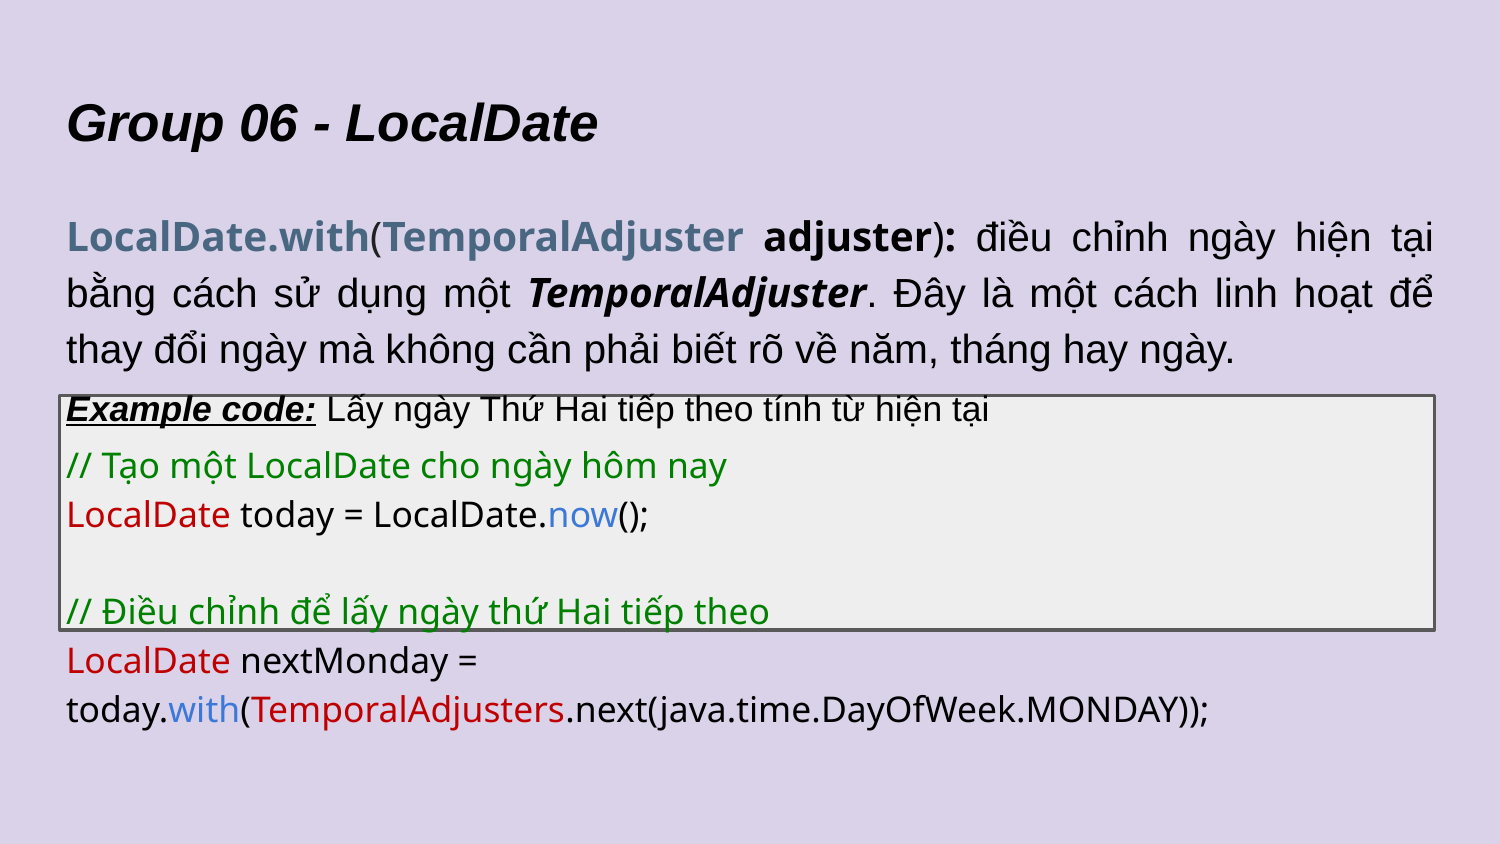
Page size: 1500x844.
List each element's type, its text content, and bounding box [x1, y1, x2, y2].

title Group 06 - LocalDate [51, 72, 1449, 167]
list LocalDate.with(TemporalAdjuster adjuster): điều chỉnh ngày hiện tại bằng cách sử dụng một TemporalAdjuster. Đây là một cách linh hoạt để thay đổi ngày mà không cần phải biết rõ về năm, tháng hay ngày. Example code: Lấy ngày Thứ Hai tiếp theo tính từ hiện tại // Tạo một LocalDate cho ngày hôm nay LocalDate today = LocalDate.now(); // Điều chỉnh để lấy ngày thứ Hai tiếp theo LocalDate nextMonday = today.with(TemporalAdjusters.next(java.time.DayOfWeek.MONDAY)); [51, 189, 1449, 750]
